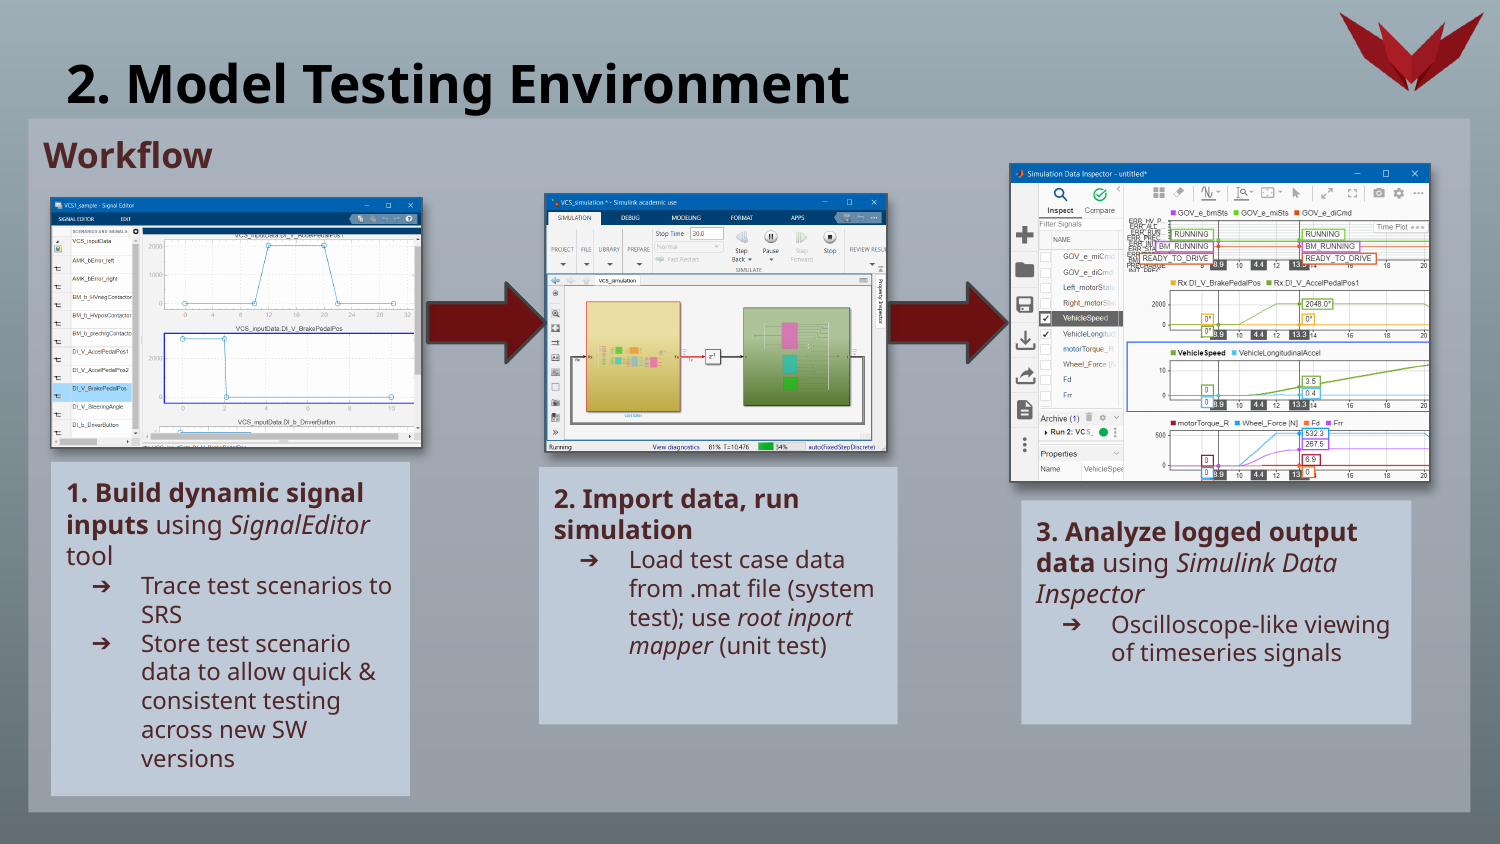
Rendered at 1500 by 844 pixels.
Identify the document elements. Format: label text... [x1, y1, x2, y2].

text_box [427, 282, 540, 363]
picture [1010, 164, 1430, 482]
text_box [891, 282, 1005, 363]
list 3. Analyze logged output data using Simulink Data Inspector Oscilloscope-like viewing of timeseries signals [1021, 500, 1412, 725]
title 2. Model Testing Environment [51, 35, 1449, 130]
list 1. Build dynamic signal inputs using SignalEditor tool Trace test scenarios to SRS Store test scenario data to allow quick & consistent testing across new SW versions [51, 461, 410, 797]
picture [545, 193, 887, 452]
picture [1339, 12, 1487, 91]
list 2. Import data, run simulation Load test case data from .mat file (system test); use root inport mapper (unit test) [538, 467, 898, 725]
text_box Workflow [28, 118, 1471, 813]
picture [50, 198, 422, 448]
